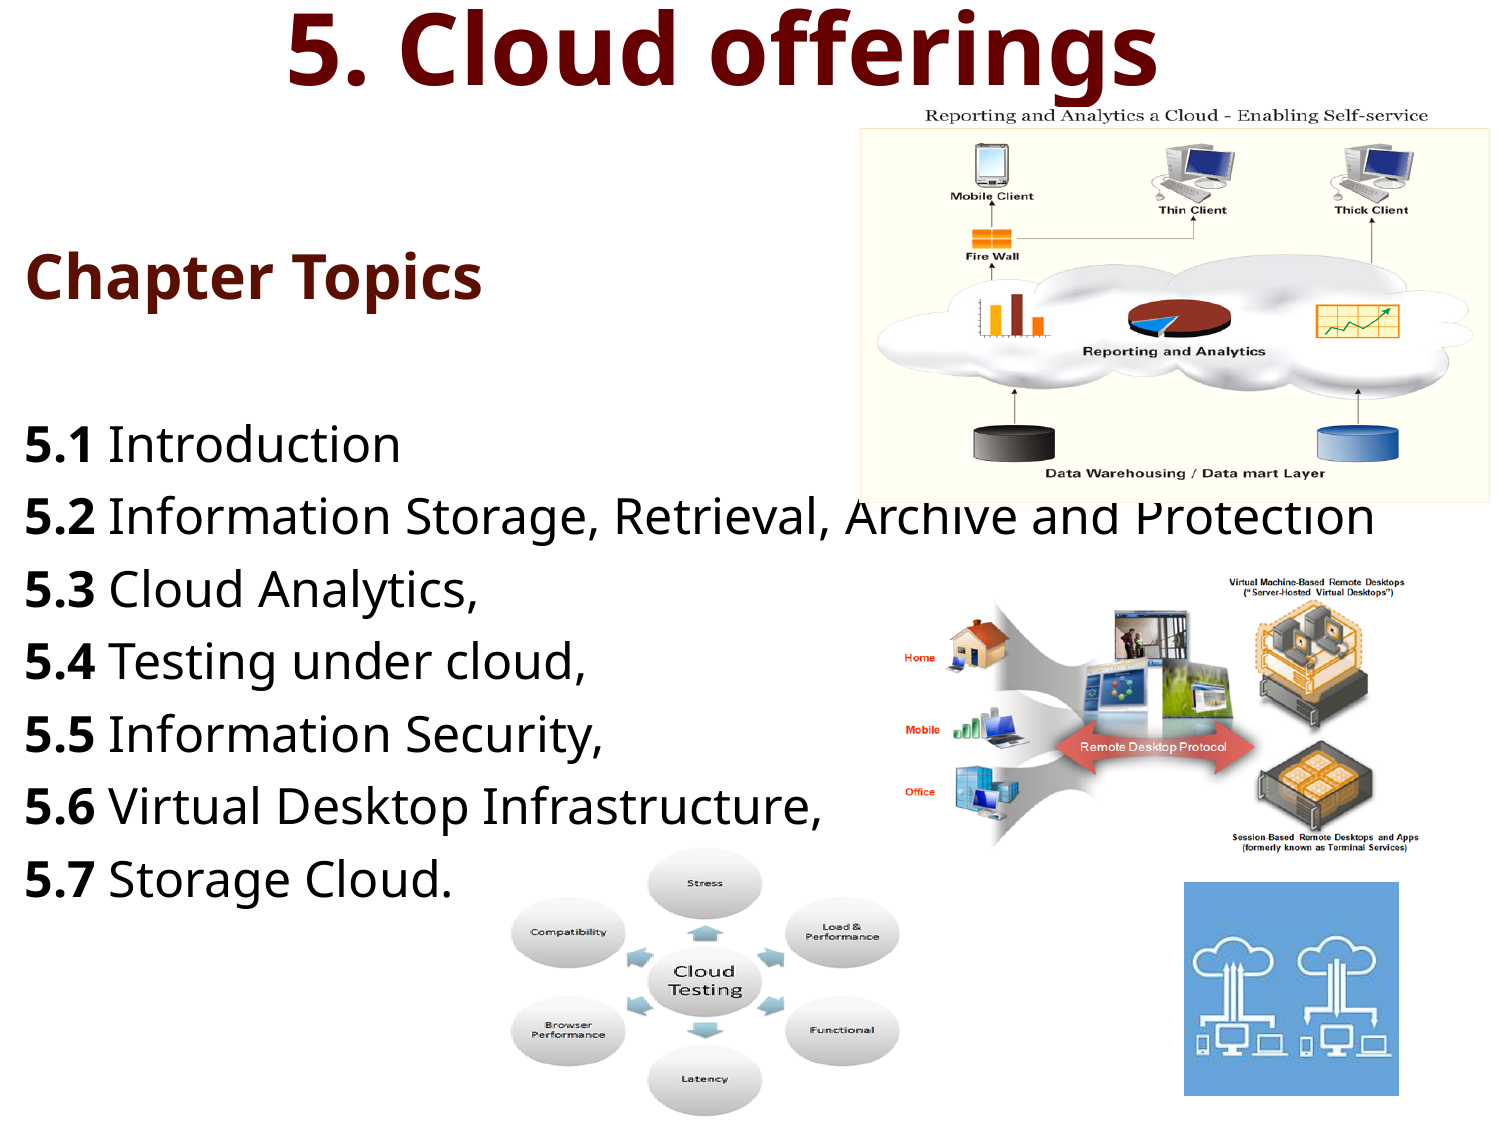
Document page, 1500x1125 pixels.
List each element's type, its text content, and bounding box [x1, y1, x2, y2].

picture [510, 571, 1426, 1119]
list Chapter Topics 5.1 Introduction 5.2 Information Storage, Retrieval, Archive and Protection 5.3 Cloud Analytics, 5.4 Testing under cloud, 5.5 Information Security, 5.6 Virtual Desktop Infrastructure, 5.7 Storage Cloud. [9, 222, 1500, 1119]
picture [1184, 881, 1399, 1097]
picture [859, 106, 1491, 503]
title 5. Cloud offerings [48, 13, 1399, 121]
